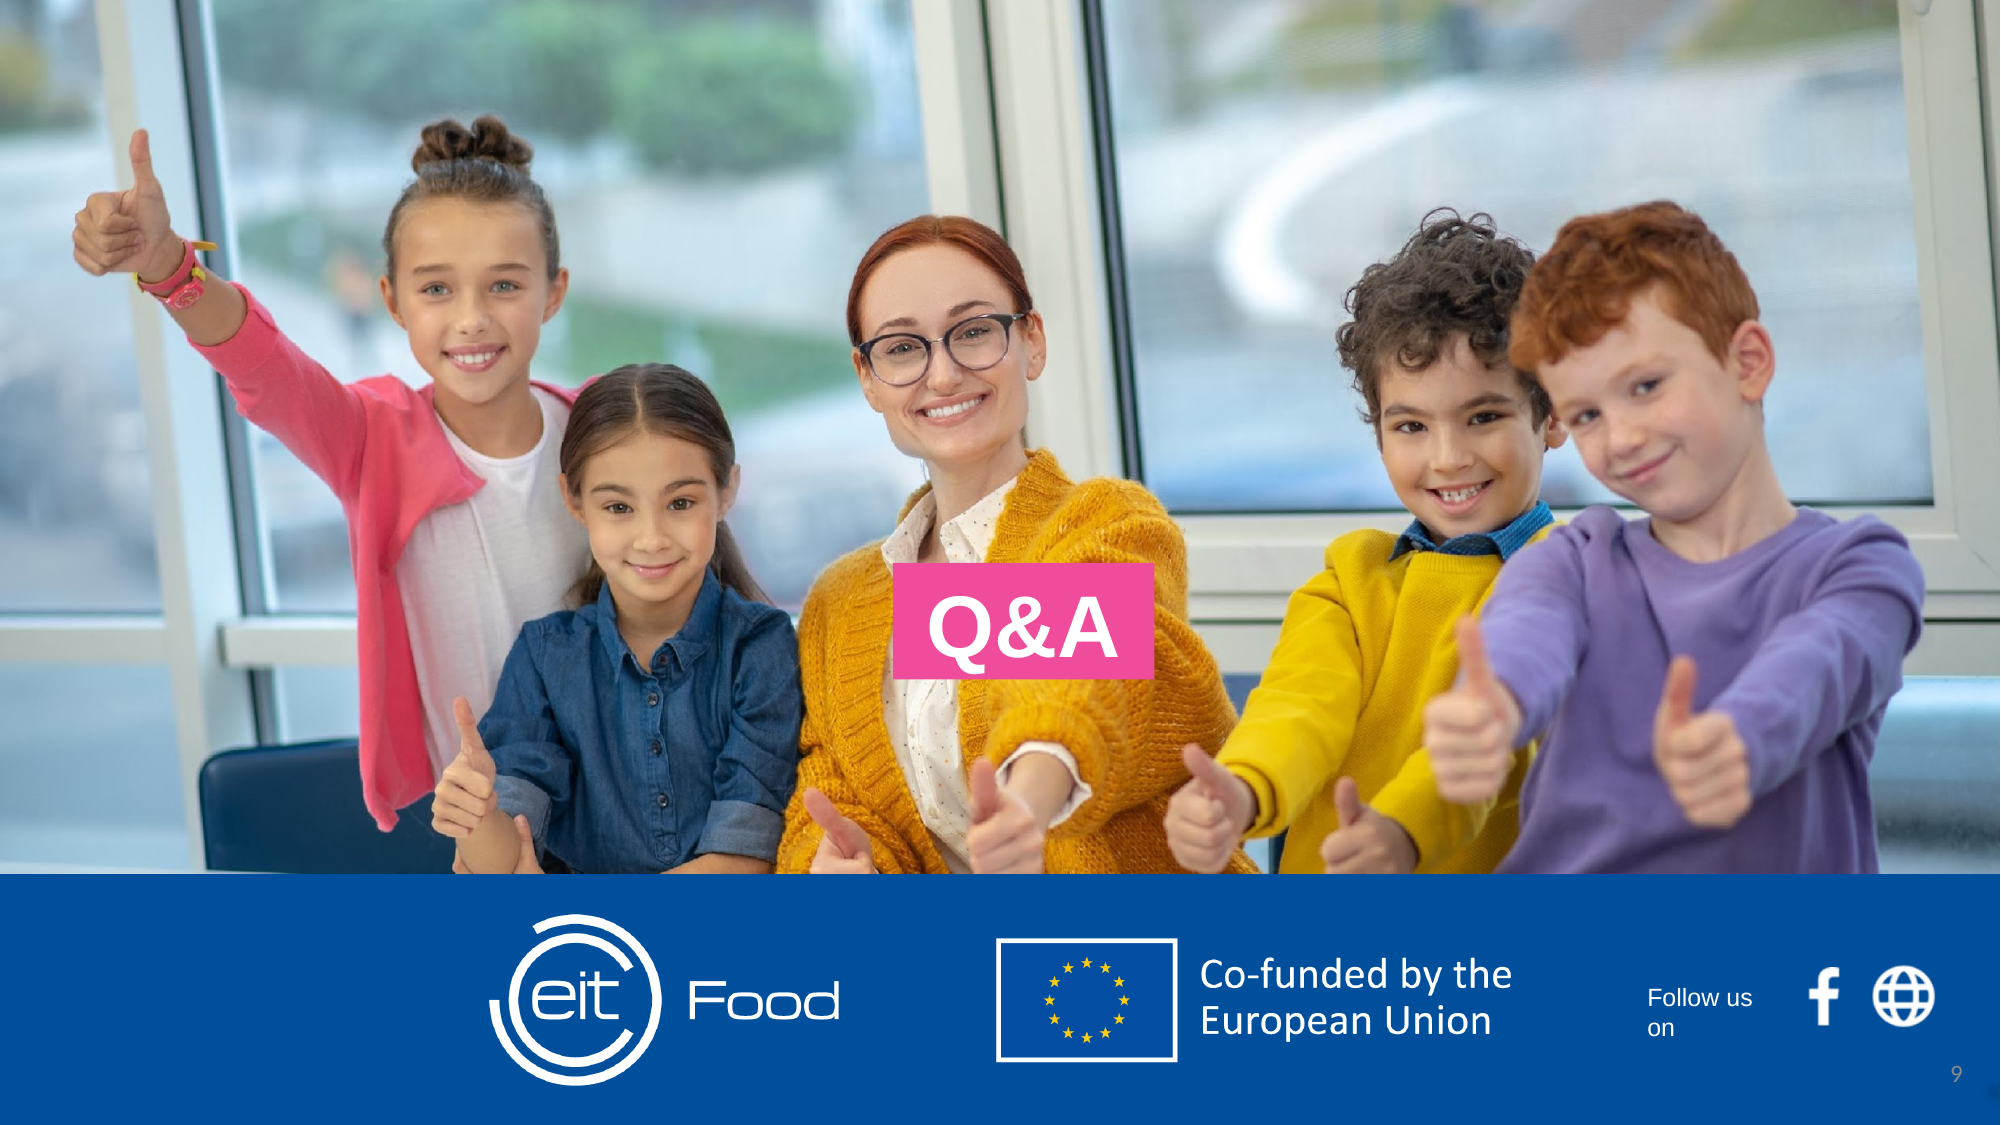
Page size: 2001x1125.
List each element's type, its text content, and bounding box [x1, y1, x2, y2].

picture [1866, 959, 1942, 1035]
text_box Q&A [892, 562, 1155, 683]
slide_number ‹#› [1527, 1042, 1978, 1103]
picture [0, 0, 2000, 874]
text_box Follow us on [1632, 973, 1799, 1042]
picture [489, 914, 1511, 1086]
picture [1792, 967, 1856, 1032]
